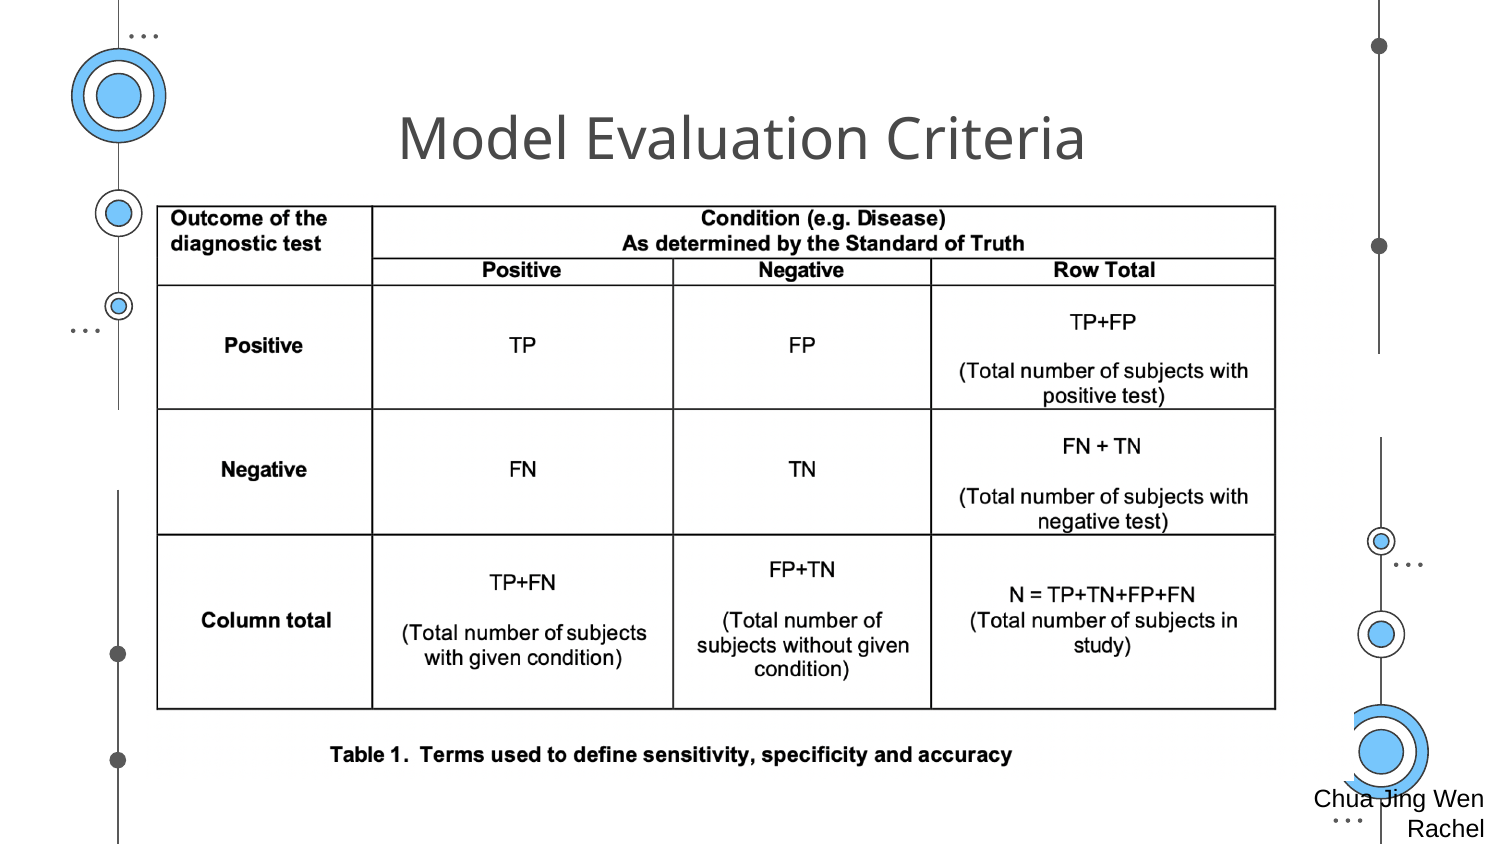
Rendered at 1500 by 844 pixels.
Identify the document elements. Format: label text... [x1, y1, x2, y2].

subtitle Chua Jing Wen Rachel [1292, 767, 1500, 831]
title Model Evaluation Criteria [118, 86, 1382, 181]
picture [146, 193, 1354, 781]
